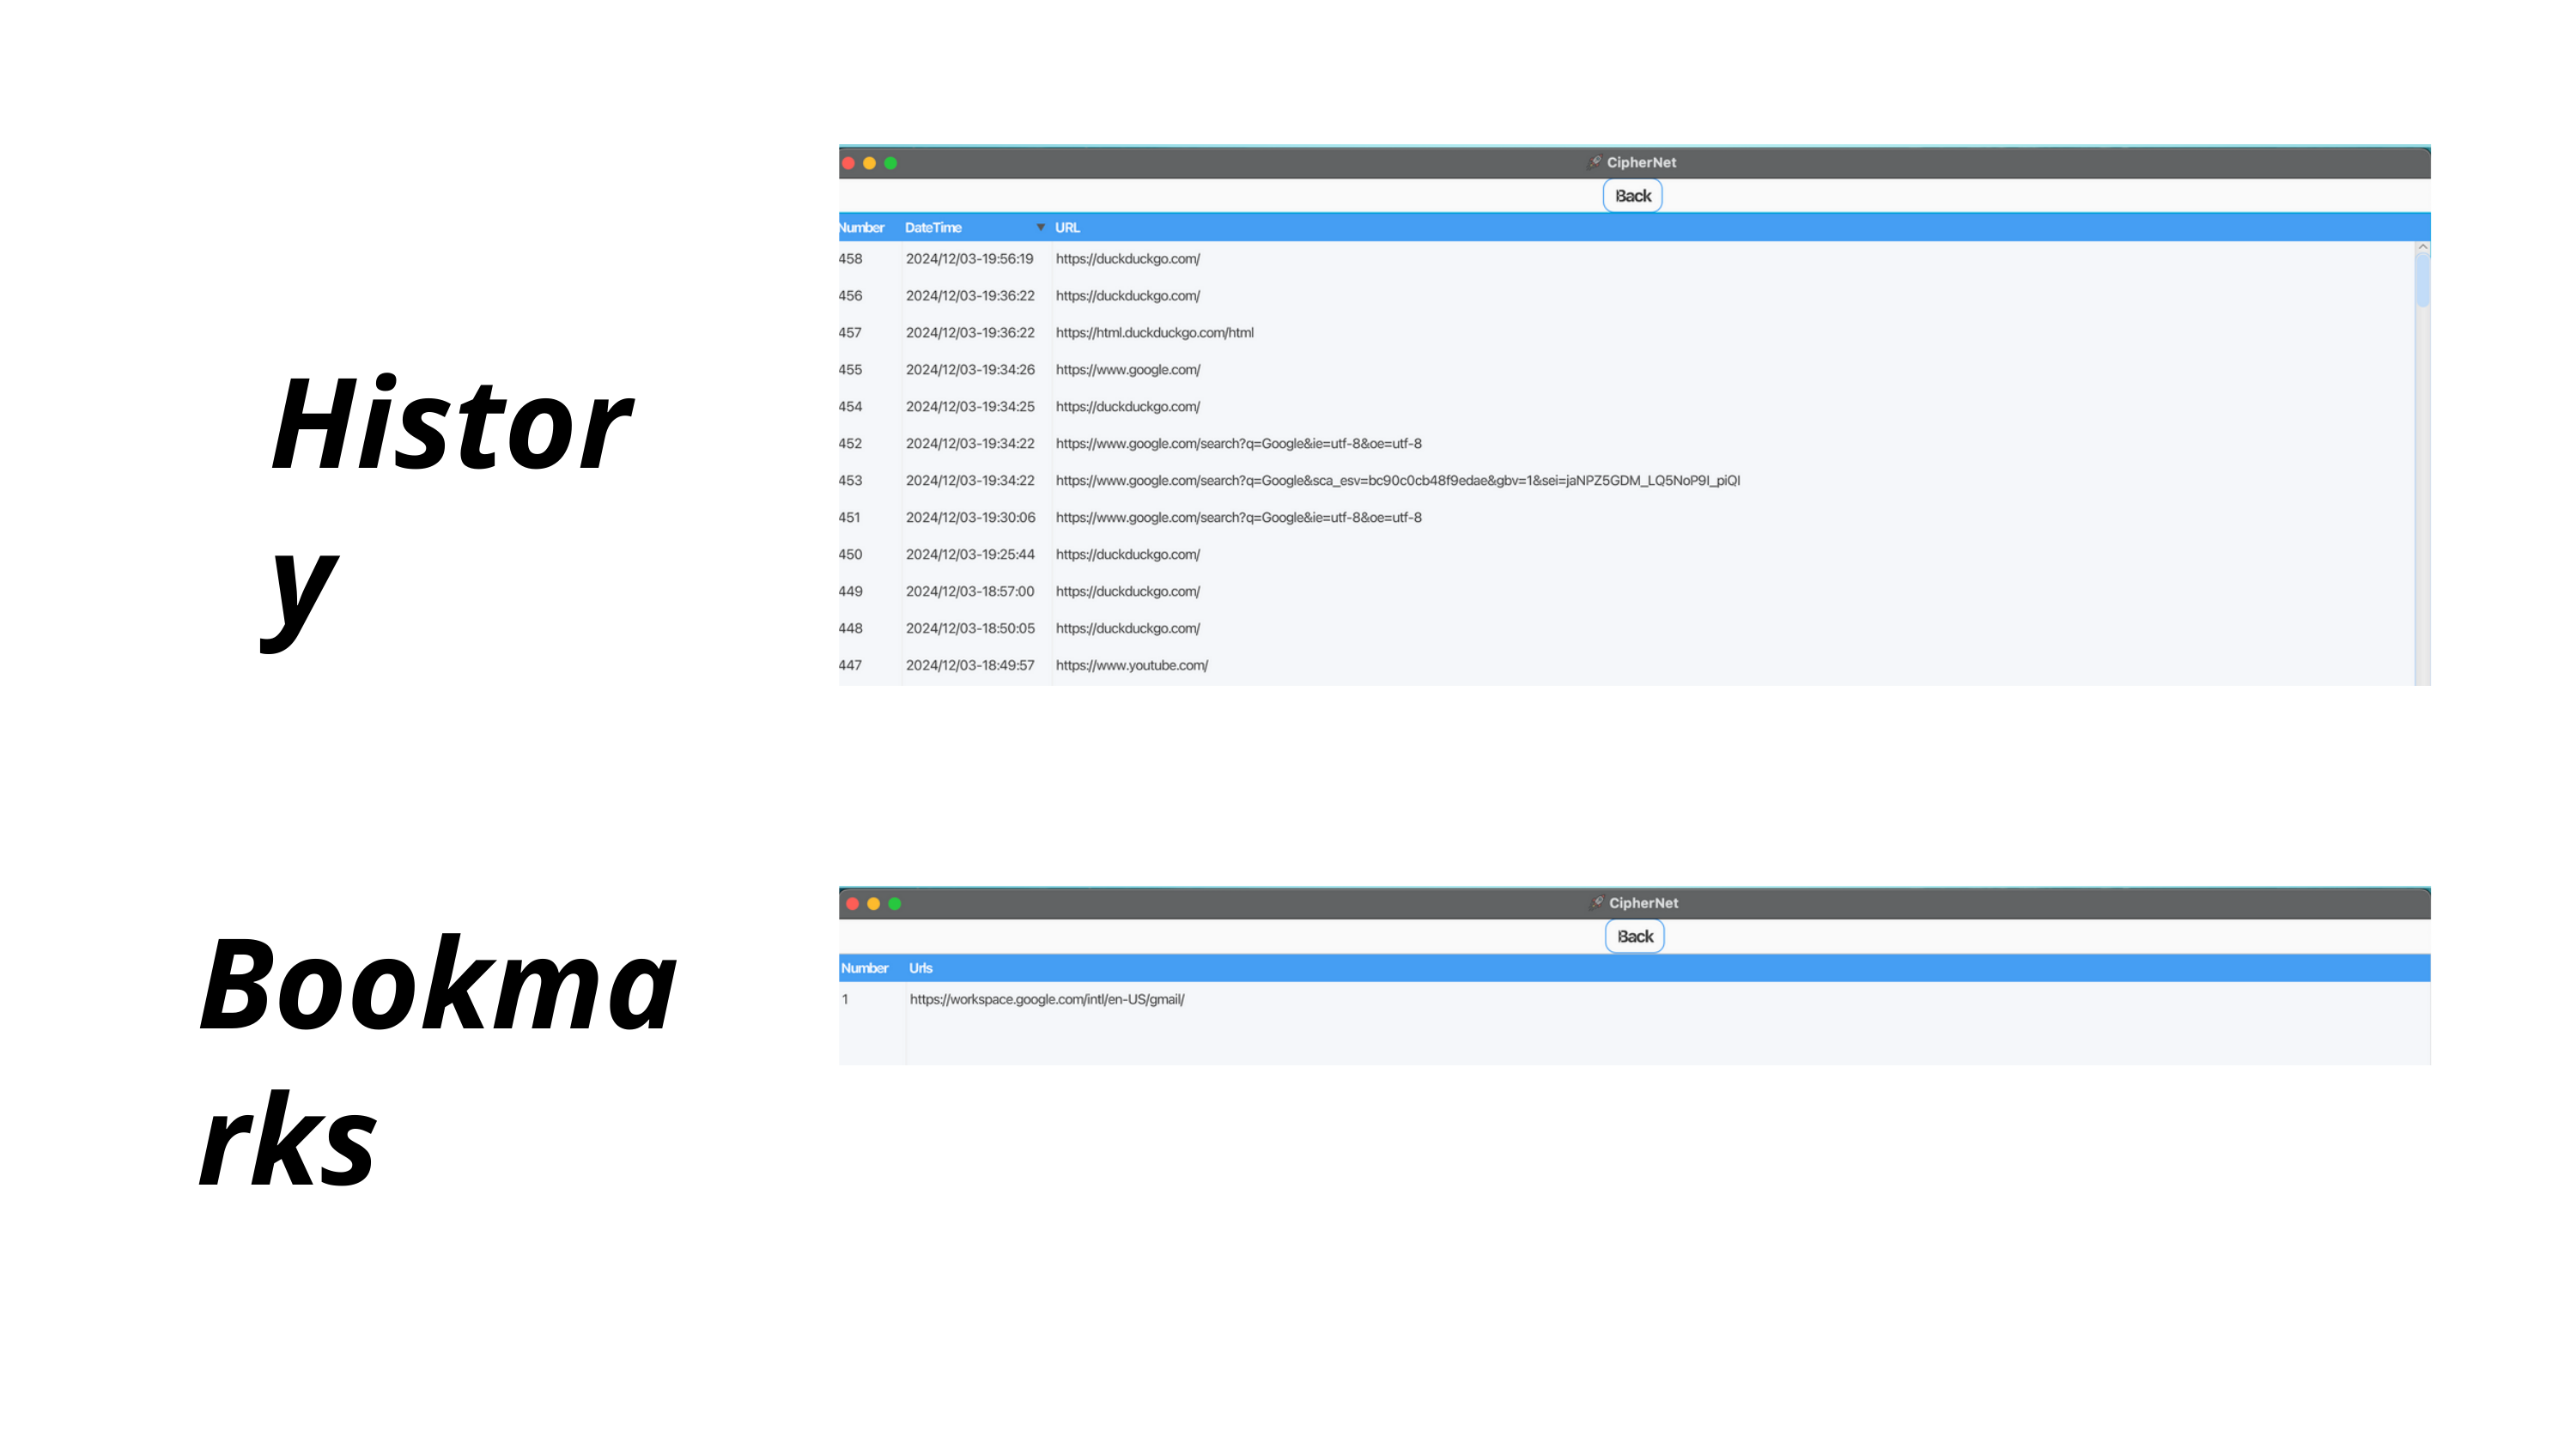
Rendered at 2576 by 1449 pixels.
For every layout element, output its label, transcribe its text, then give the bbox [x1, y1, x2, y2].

text_box History [269, 336, 639, 650]
text_box Bookmarks [197, 897, 712, 1210]
text_box [839, 886, 2432, 1065]
text_box [839, 144, 2432, 687]
